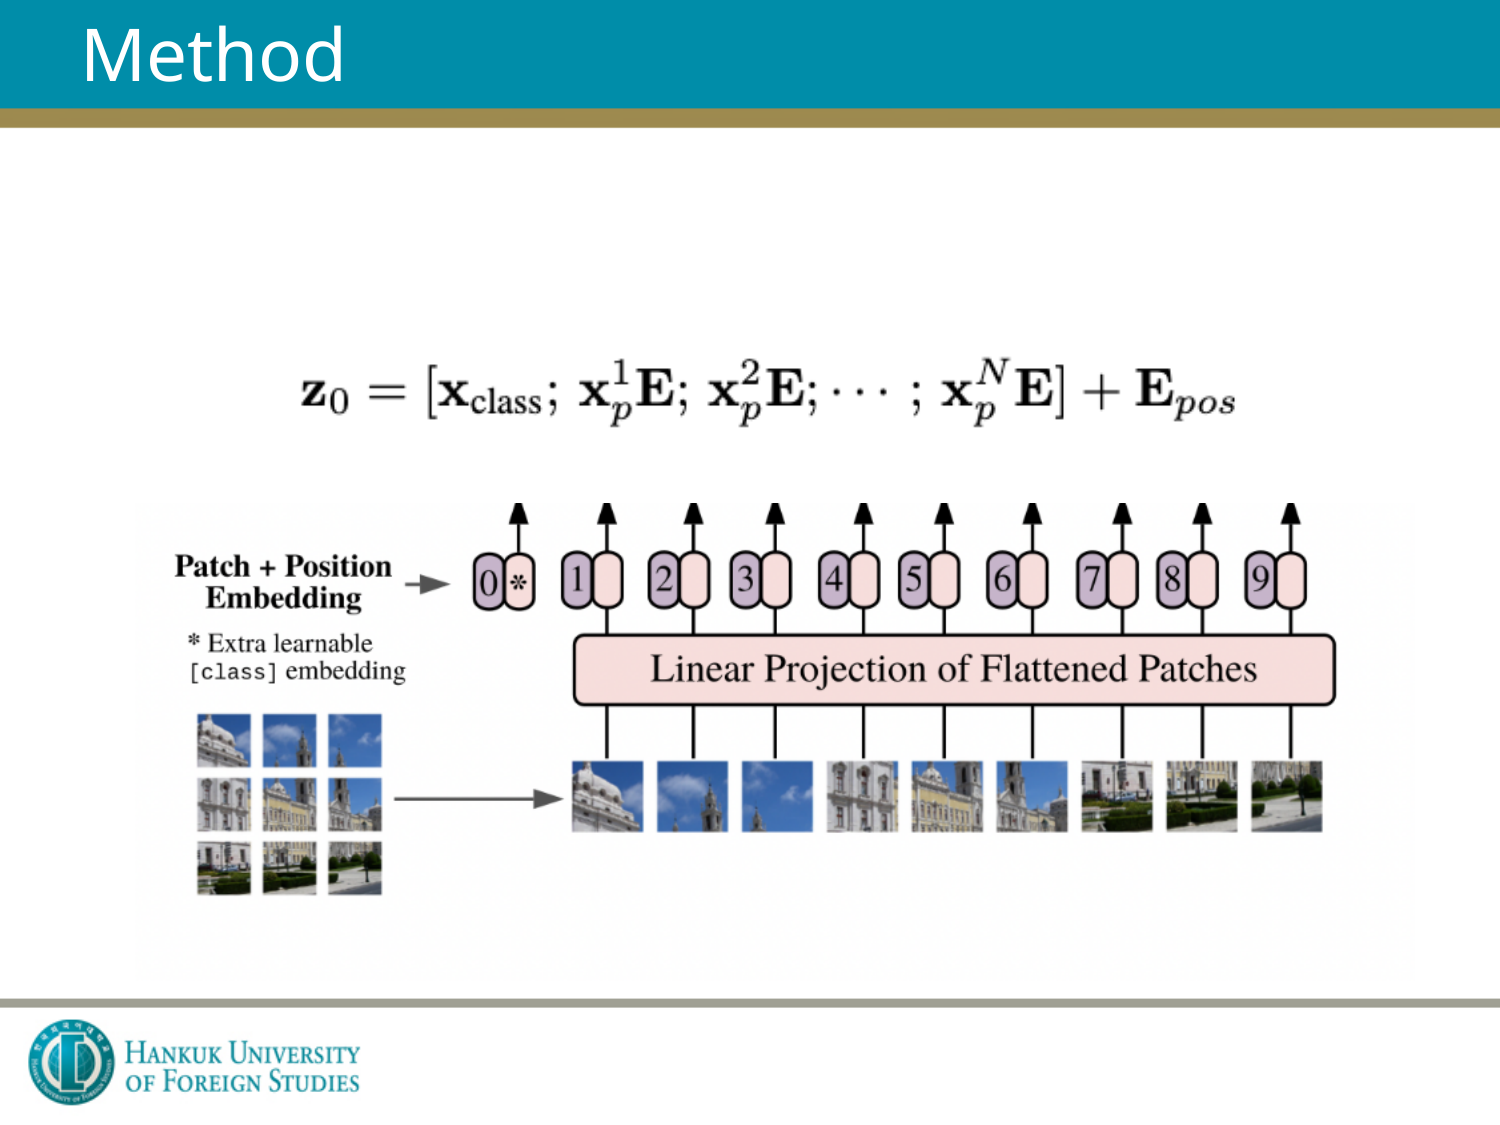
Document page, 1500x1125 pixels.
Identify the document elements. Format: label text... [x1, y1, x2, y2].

title Method [64, 0, 1488, 114]
picture [0, 0, 1500, 1125]
